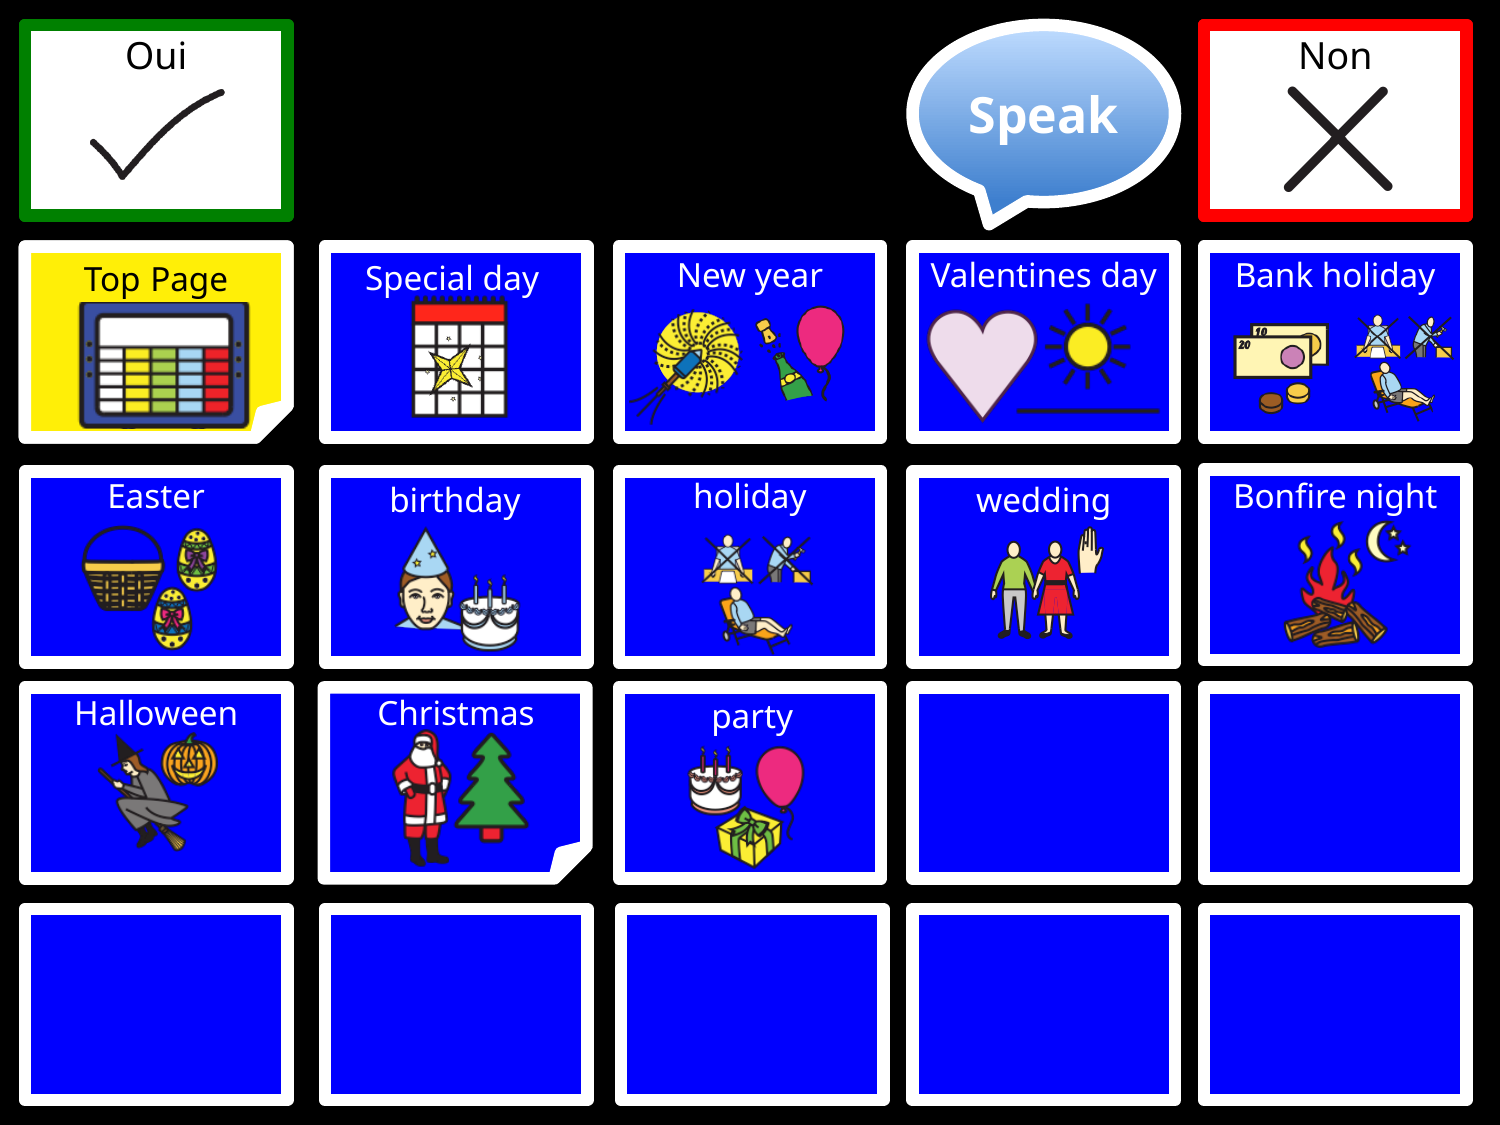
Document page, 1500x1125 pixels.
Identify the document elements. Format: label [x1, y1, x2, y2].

text_box [1204, 24, 1467, 216]
picture [686, 524, 826, 664]
text_box [912, 687, 1175, 879]
text_box [912, 471, 1175, 663]
text_box [24, 909, 288, 1100]
text_box [912, 909, 1175, 1100]
text_box [24, 246, 288, 438]
text_box [618, 246, 882, 438]
text_box [618, 687, 884, 879]
text_box [912, 246, 1175, 438]
text_box [1204, 246, 1467, 438]
text_box [1204, 687, 1467, 879]
picture [983, 519, 1111, 647]
picture [384, 721, 538, 876]
picture [87, 721, 229, 863]
picture [1340, 305, 1464, 429]
picture [620, 299, 853, 432]
text_box [320, 246, 588, 438]
text_box [323, 471, 588, 663]
picture [1274, 74, 1403, 203]
text_box [24, 24, 288, 216]
picture [1224, 312, 1338, 426]
text_box [620, 909, 884, 1100]
picture [74, 512, 226, 663]
picture [384, 516, 531, 663]
text_box [24, 468, 288, 663]
picture [677, 739, 814, 876]
text_box [24, 684, 288, 879]
text_box [323, 684, 588, 879]
picture [1274, 512, 1419, 657]
text_box [1204, 468, 1467, 661]
text_box [1204, 909, 1467, 1100]
picture [387, 284, 532, 429]
picture [62, 301, 267, 429]
text_box [618, 468, 882, 663]
text_box [324, 909, 588, 1100]
picture [74, 53, 238, 216]
picture [916, 274, 1176, 449]
